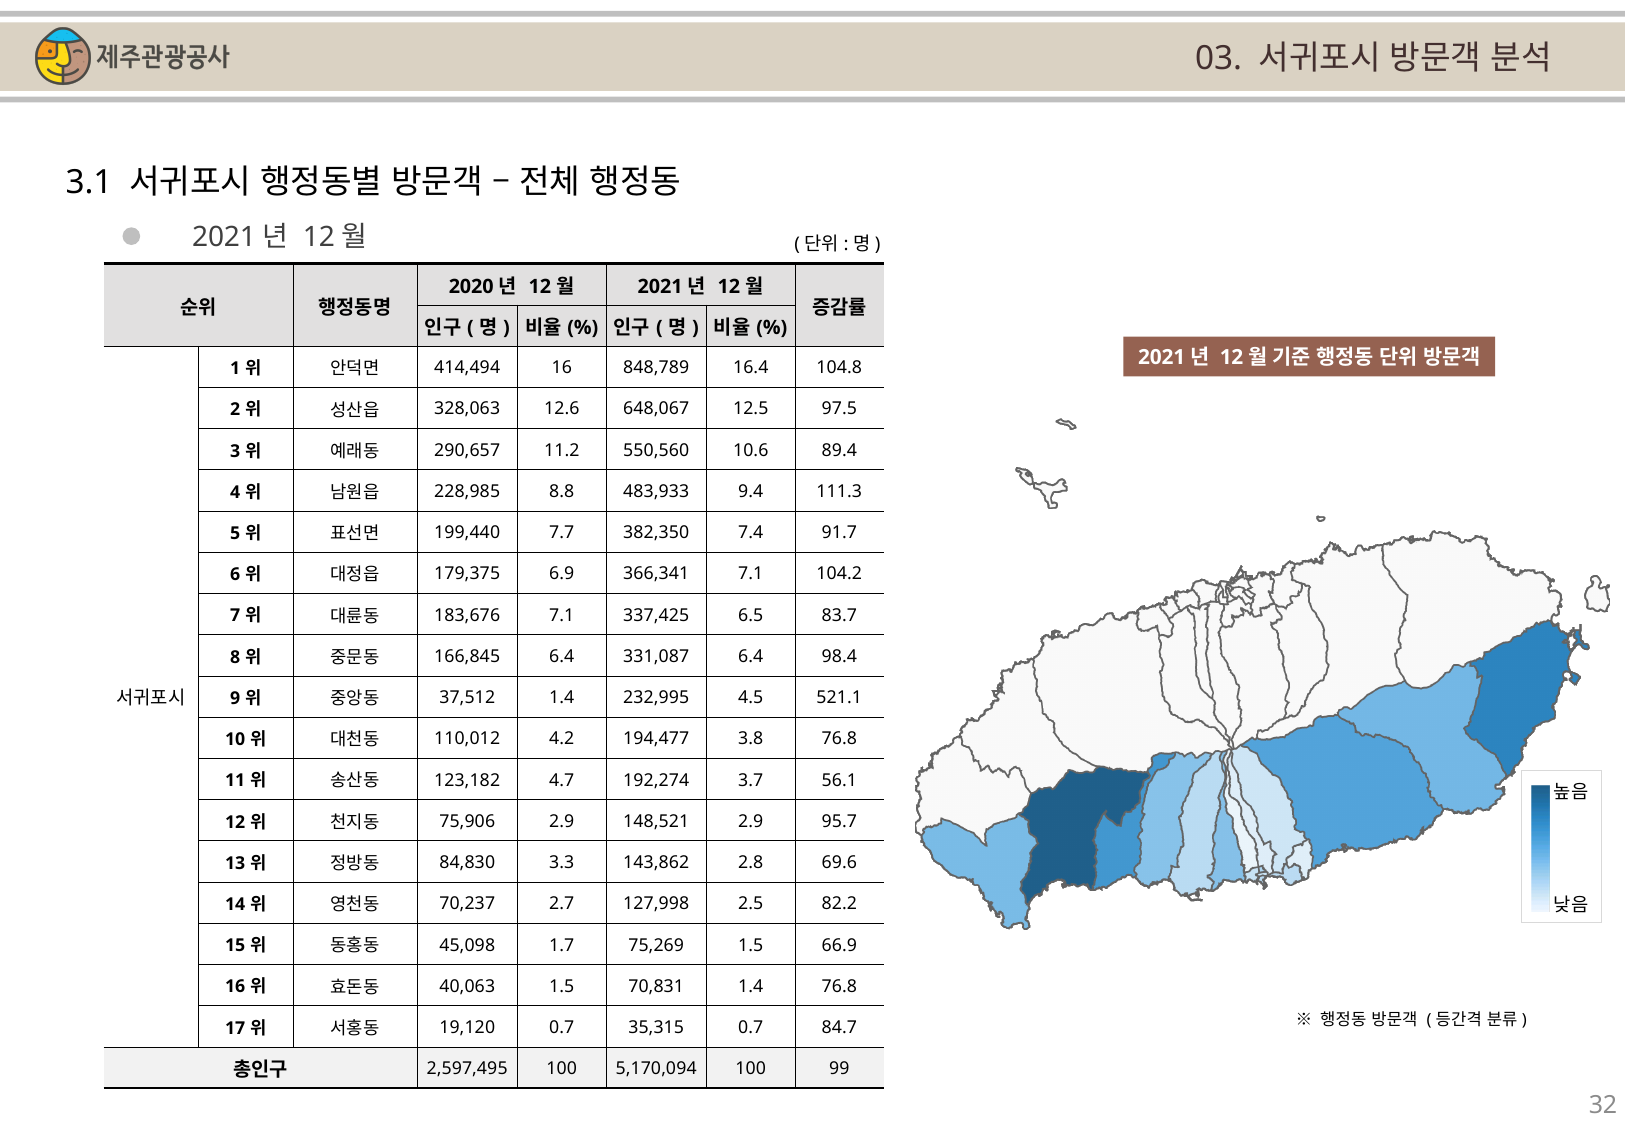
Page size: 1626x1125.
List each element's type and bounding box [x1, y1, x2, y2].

table_cell [607, 1006, 706, 1047]
table_cell [199, 718, 293, 758]
table_cell [294, 1006, 417, 1047]
table_header [418, 265, 606, 305]
table_header [796, 265, 884, 346]
table_cell [199, 594, 293, 634]
table_cell [607, 924, 706, 964]
table_cell [199, 924, 293, 964]
table_cell [199, 677, 293, 717]
table_cell [707, 677, 795, 717]
text_box [176, 210, 383, 260]
table_cell [796, 759, 884, 799]
table_cell [294, 883, 417, 923]
table_cell [518, 759, 606, 799]
table_cell [518, 1048, 606, 1087]
table_cell [294, 924, 417, 964]
table_cell [796, 594, 884, 634]
table_cell [199, 635, 293, 676]
table_cell [518, 512, 606, 552]
table_cell [418, 924, 517, 964]
table_cell [607, 470, 706, 511]
table_cell [518, 800, 606, 840]
table_cell [707, 1006, 795, 1047]
table_cell [707, 512, 795, 552]
table_header [104, 265, 293, 346]
table_cell [707, 1048, 795, 1087]
table_cell [418, 388, 517, 428]
table_cell [518, 883, 606, 923]
table_cell [707, 883, 795, 923]
table_cell [518, 306, 606, 346]
table_cell [104, 1048, 417, 1087]
table_cell [199, 800, 293, 840]
table_cell [518, 718, 606, 758]
text_box [779, 224, 896, 262]
text_box [1042, 28, 1595, 84]
table_cell [418, 677, 517, 717]
table_cell [294, 594, 417, 634]
table_cell [418, 883, 517, 923]
table_cell [199, 512, 293, 552]
table_cell [199, 965, 293, 1005]
table_cell [294, 759, 417, 799]
table_cell [796, 883, 884, 923]
table_cell [199, 759, 293, 799]
table_cell [418, 306, 517, 346]
table_cell [418, 429, 517, 469]
table_header [607, 265, 795, 305]
table_cell [294, 388, 417, 428]
table_cell [518, 841, 606, 882]
table_cell [518, 677, 606, 717]
table_cell [518, 924, 606, 964]
table_cell [518, 347, 606, 387]
table_cell [607, 965, 706, 1005]
table_cell [418, 841, 517, 882]
text_box [121, 226, 141, 246]
table_cell [294, 841, 417, 882]
table_cell [518, 1006, 606, 1047]
table_cell [607, 512, 706, 552]
table_cell [796, 800, 884, 840]
table_cell [796, 965, 884, 1005]
table_cell [418, 347, 517, 387]
table_cell [199, 841, 293, 882]
table_cell [707, 635, 795, 676]
table_cell [418, 553, 517, 593]
table_cell [199, 553, 293, 593]
text_box [50, 152, 1144, 208]
table_cell [796, 1006, 884, 1047]
table_cell [796, 1048, 884, 1087]
table_cell [796, 347, 884, 387]
table_cell [607, 1048, 706, 1087]
table_cell [199, 470, 293, 511]
table_cell [199, 1006, 293, 1047]
table_cell [518, 470, 606, 511]
table_cell [518, 553, 606, 593]
table_cell [518, 594, 606, 634]
table_cell [199, 429, 293, 469]
table_header [294, 265, 417, 346]
table_cell [707, 759, 795, 799]
table_cell [294, 677, 417, 717]
table_cell [418, 718, 517, 758]
table_cell [518, 388, 606, 428]
table_cell [607, 883, 706, 923]
table_cell [796, 718, 884, 758]
table_cell [418, 1006, 517, 1047]
table_cell [199, 883, 293, 923]
table_cell [418, 1048, 517, 1087]
table_cell [796, 512, 884, 552]
table_cell [607, 553, 706, 593]
table_cell [707, 388, 795, 428]
table_cell [607, 347, 706, 387]
table_cell [418, 594, 517, 634]
table_cell [607, 306, 706, 346]
picture [915, 236, 1610, 1112]
table_cell [796, 924, 884, 964]
table_cell [796, 677, 884, 717]
table_cell [707, 306, 795, 346]
table_cell [796, 841, 884, 882]
table_cell [294, 800, 417, 840]
table_cell [294, 635, 417, 676]
table_cell [796, 388, 884, 428]
slide_number [1251, 1063, 1618, 1123]
table_cell [294, 512, 417, 552]
table_cell [607, 388, 706, 428]
table_cell [707, 429, 795, 469]
table_cell [796, 553, 884, 593]
table_cell [707, 347, 795, 387]
table_cell [294, 470, 417, 511]
table_cell [707, 594, 795, 634]
table_cell [294, 553, 417, 593]
table_cell [294, 718, 417, 758]
table_cell [707, 841, 795, 882]
table_cell [418, 635, 517, 676]
table_cell [707, 470, 795, 511]
table_cell [418, 800, 517, 840]
table_cell [707, 800, 795, 840]
table_cell [199, 347, 293, 387]
text_box [1521, 770, 1618, 925]
table_cell [607, 429, 706, 469]
table_cell [796, 470, 884, 511]
picture [31, 26, 232, 87]
table_cell [418, 965, 517, 1005]
table_cell [607, 800, 706, 840]
table_cell [707, 553, 795, 593]
table_cell [796, 635, 884, 676]
table_cell [607, 718, 706, 758]
table_cell [707, 924, 795, 964]
table_cell [294, 965, 417, 1005]
table_cell [607, 635, 706, 676]
table_cell [104, 347, 198, 1047]
table_cell [199, 388, 293, 428]
table_cell [707, 965, 795, 1005]
table_cell [607, 759, 706, 799]
table_cell [796, 429, 884, 469]
table_cell [607, 594, 706, 634]
table_cell [518, 635, 606, 676]
table_cell [518, 965, 606, 1005]
table_cell [518, 429, 606, 469]
table_cell [607, 841, 706, 882]
table_cell [418, 512, 517, 552]
table_cell [607, 677, 706, 717]
table_cell [294, 347, 417, 387]
table_cell [418, 759, 517, 799]
table_cell [707, 718, 795, 758]
table_cell [418, 470, 517, 511]
table_cell [294, 429, 417, 469]
